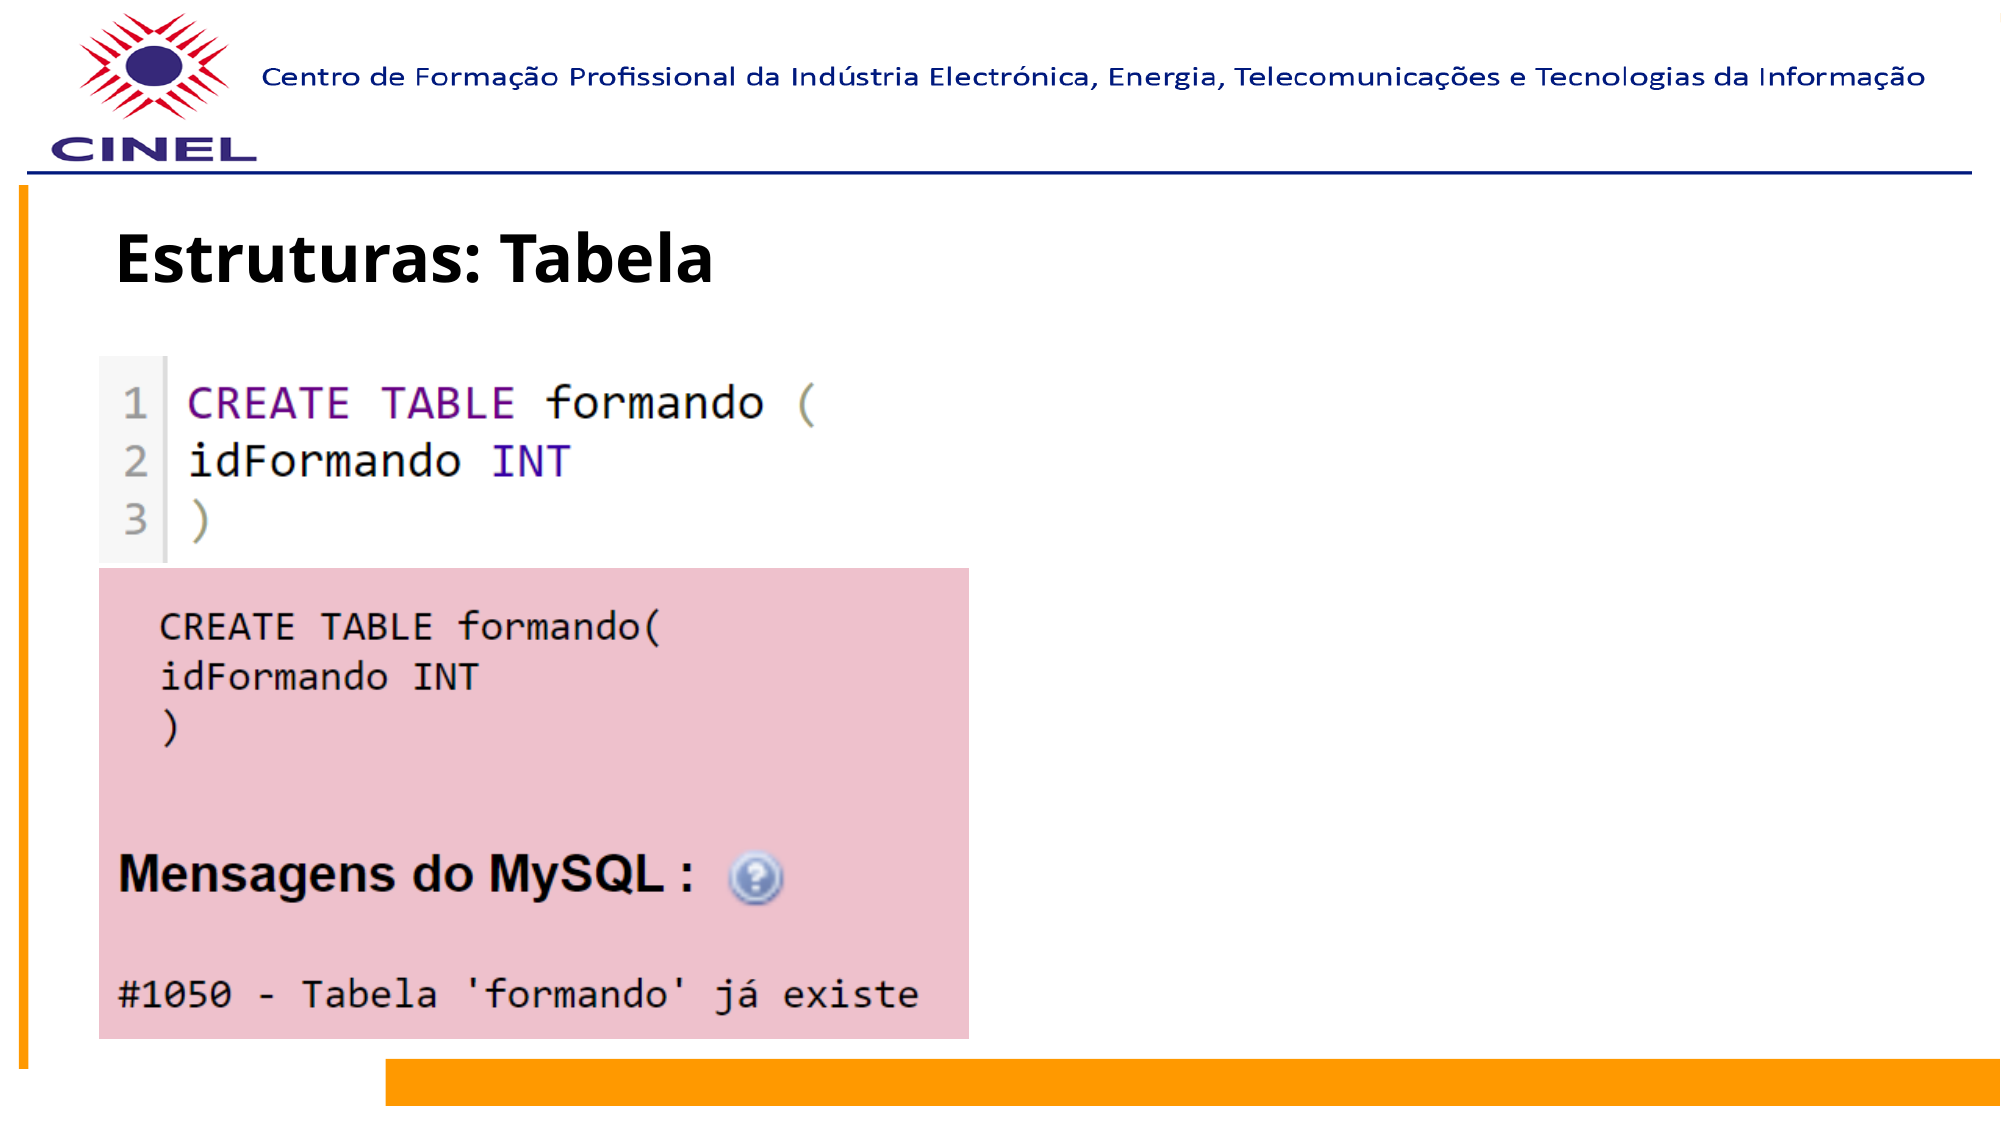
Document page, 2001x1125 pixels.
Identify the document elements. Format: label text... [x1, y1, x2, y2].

title Estruturas: Tabela [99, 162, 1900, 350]
picture [99, 356, 834, 563]
picture [7, 8, 2000, 185]
picture [99, 568, 969, 1040]
